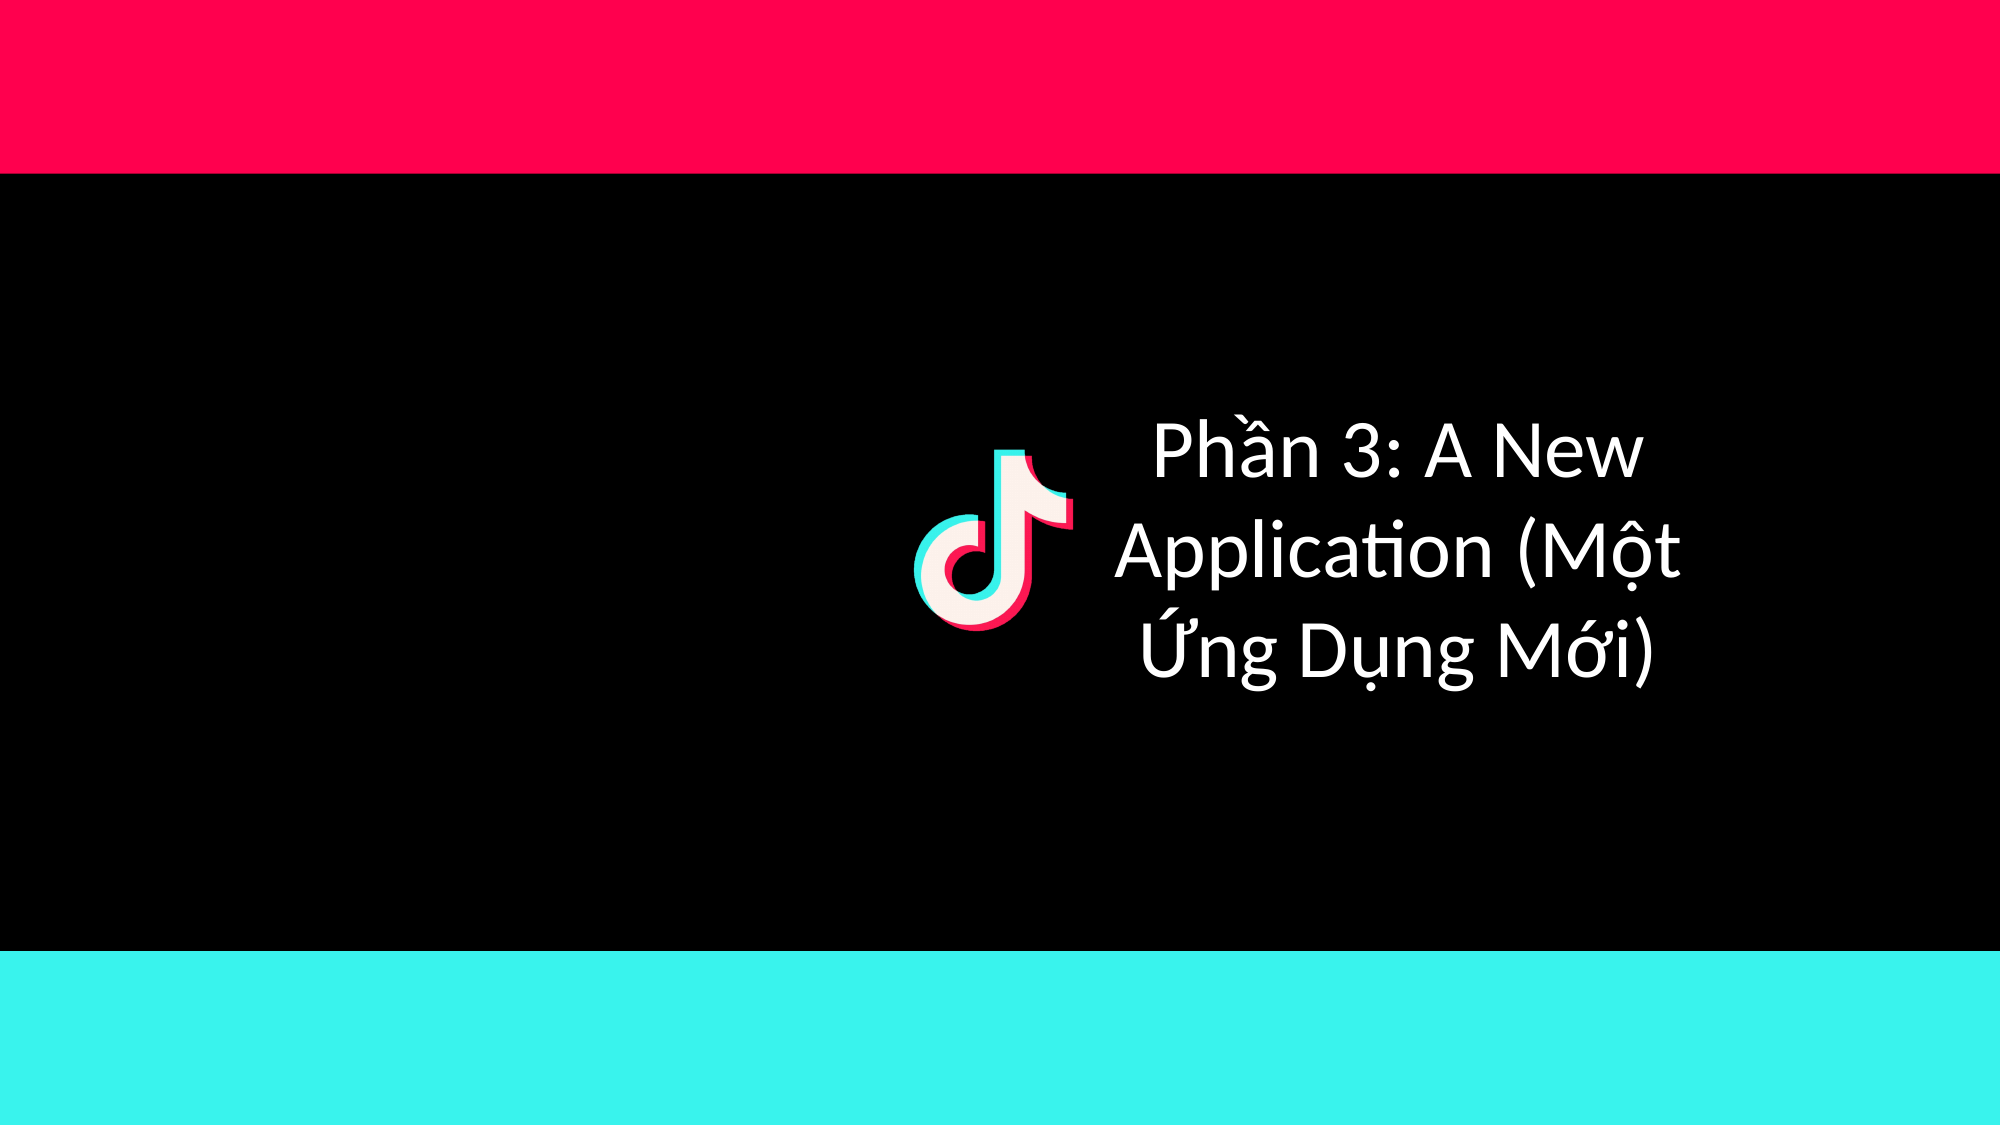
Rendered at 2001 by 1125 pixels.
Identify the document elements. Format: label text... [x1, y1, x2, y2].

text_box Phần 3: A New Application (Một Ứng Dụng Mới) [1044, 386, 1754, 702]
text_box [0, 950, 2000, 1125]
text_box [0, 175, 2000, 950]
picture [882, 414, 1134, 677]
text_box [0, 0, 2000, 175]
